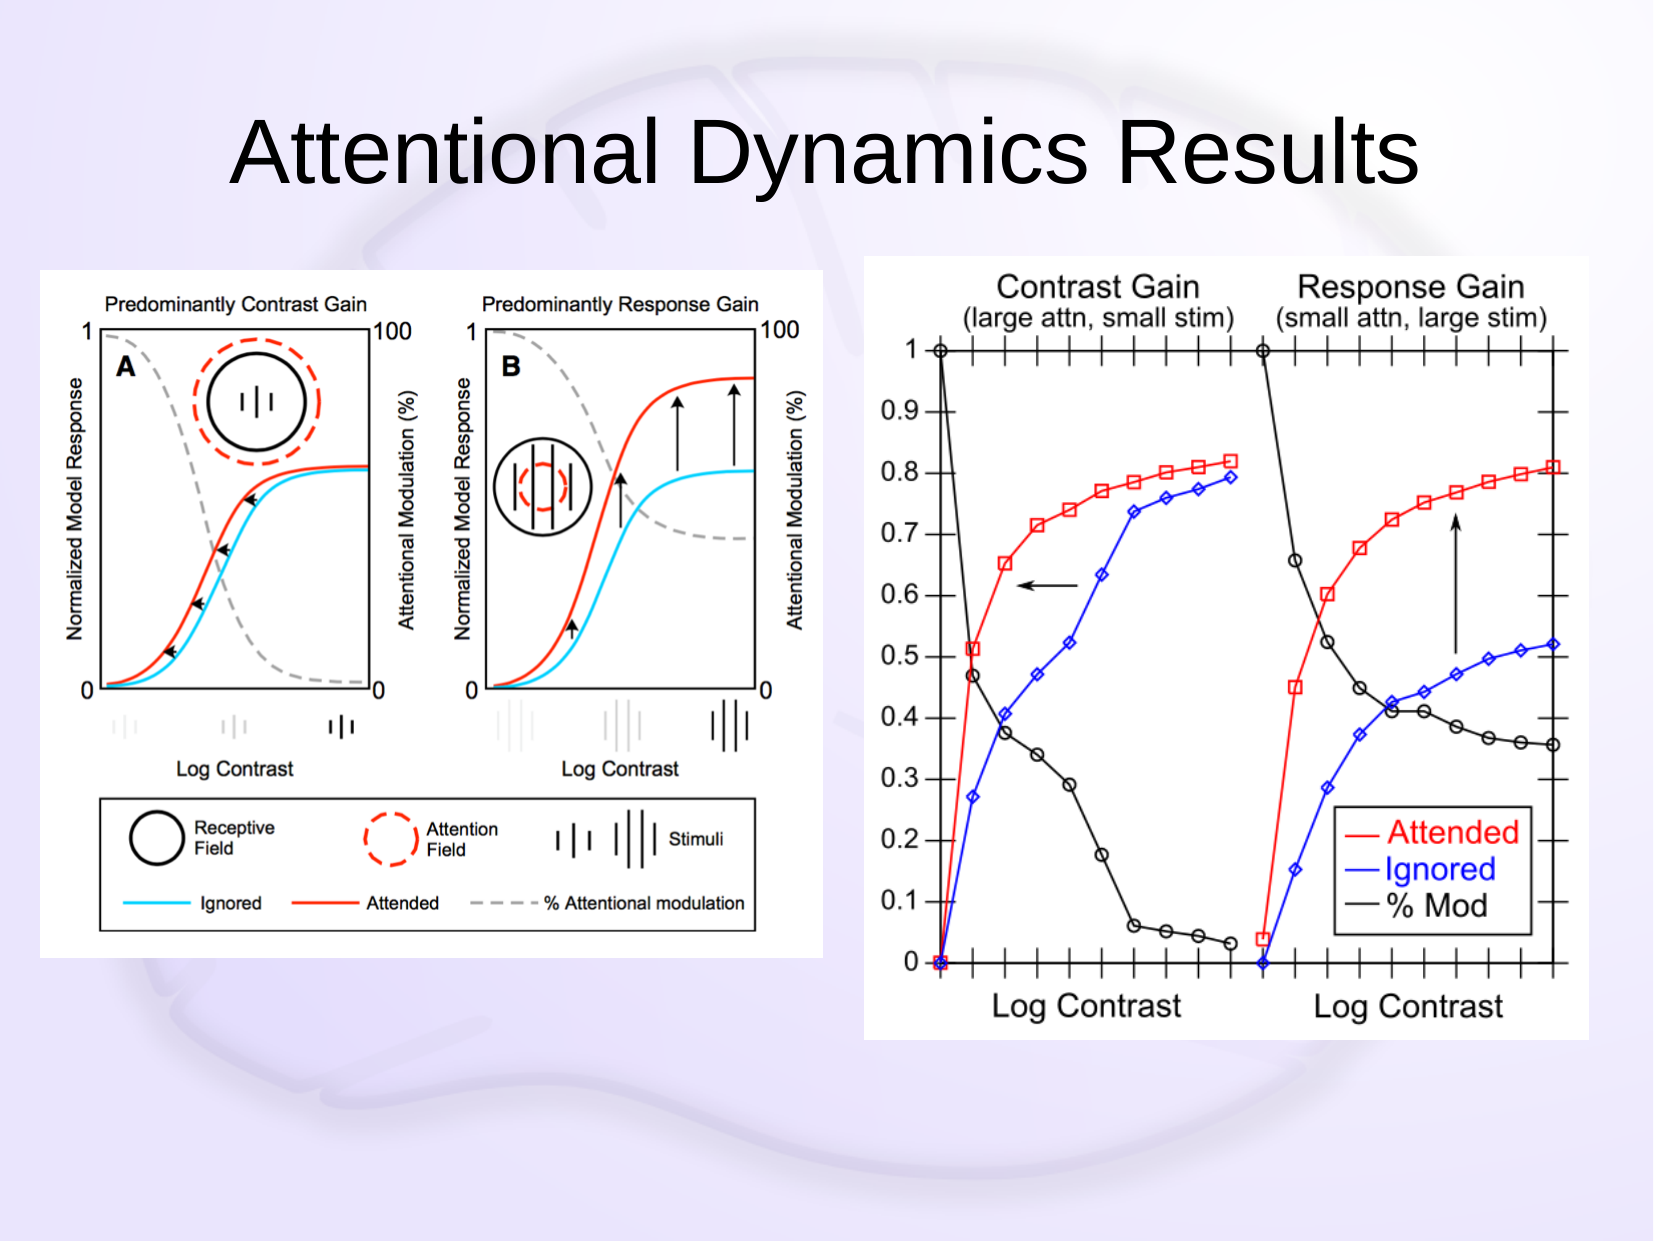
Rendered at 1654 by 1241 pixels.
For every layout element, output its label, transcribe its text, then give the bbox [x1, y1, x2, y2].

picture [0, 0, 1654, 1241]
title Attentional Dynamics Results [82, 49, 1571, 257]
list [38, 269, 829, 958]
